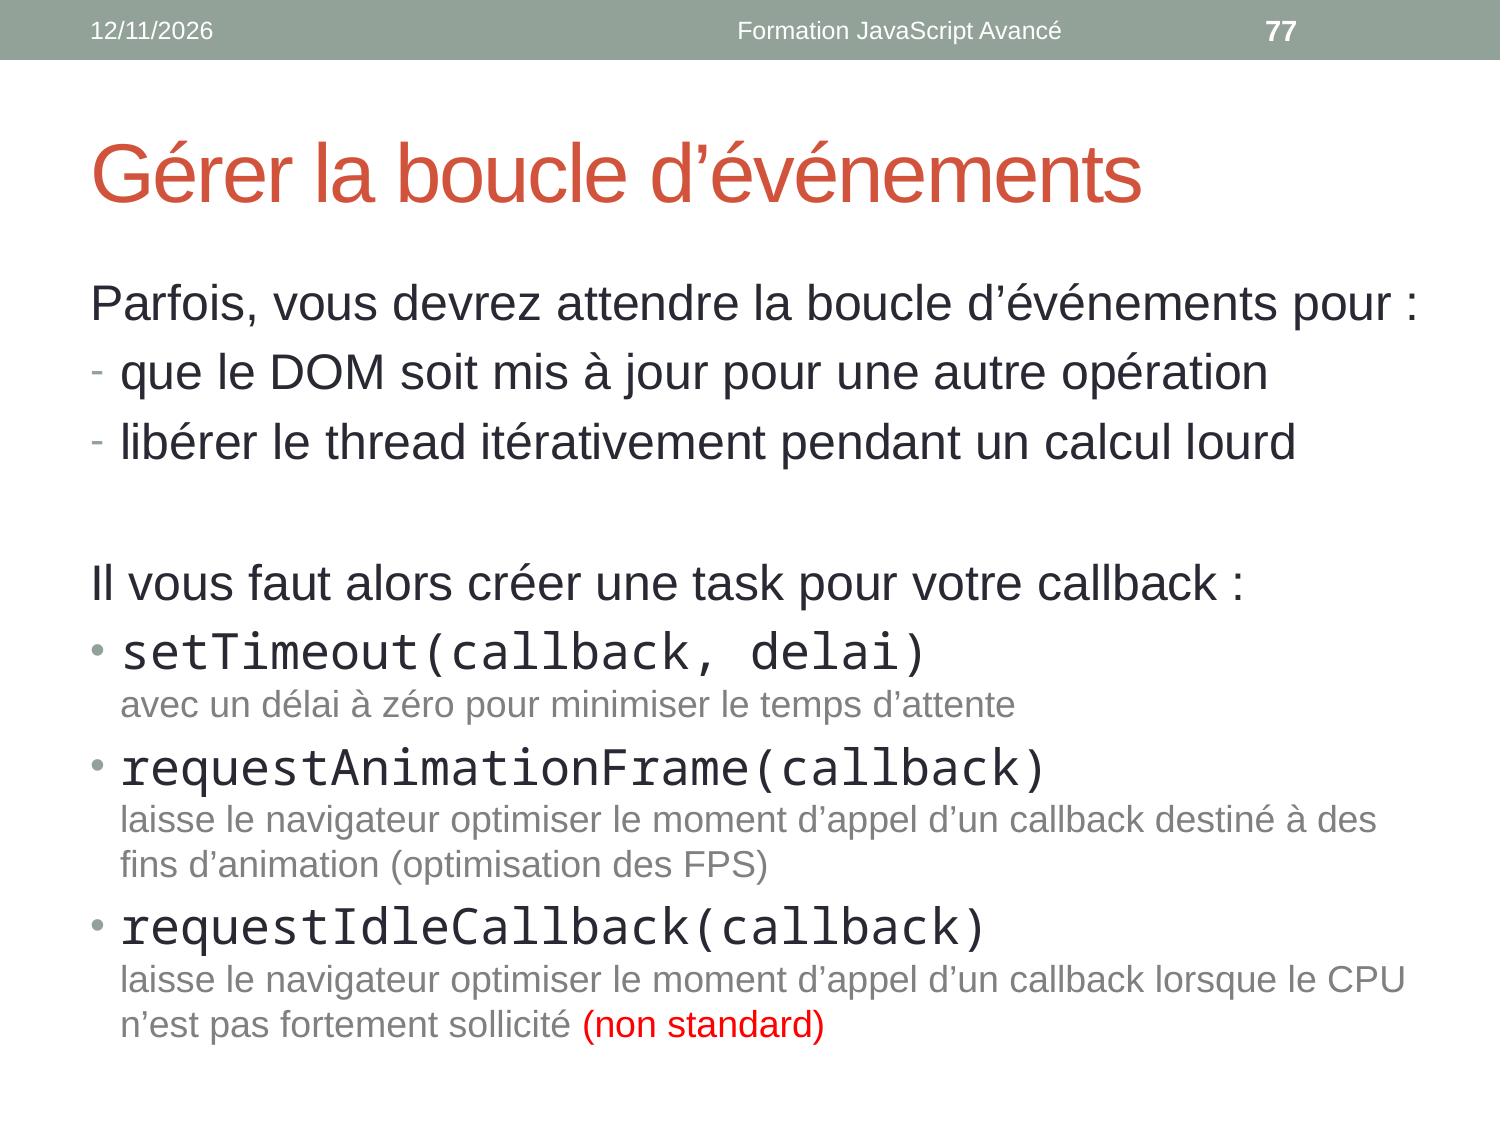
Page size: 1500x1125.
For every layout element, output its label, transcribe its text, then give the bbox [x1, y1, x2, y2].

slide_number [75, 3, 550, 57]
list Parfois, vous devrez attendre la boucle d’événements pour : que le DOM soit mis à jour pour une autre opération libérer le thread itérativement pendant un calcul lourd Il vous faut alors créer une task pour votre callback : setTimeout(callback, delai) avec un délai à zéro pour minimiser le temps d’attente requestAnimationFrame(callback) laisse le navigateur optimiser le moment d’appel d’un callback destiné à des fins d’animation (optimisation des FPS) requestIdleCallback(callback) laisse le navigateur optimiser le moment d’appel d’un callback lorsque le CPU n’est pas fortement sollicité (non standard) [75, 262, 1447, 1094]
footer Formation JavaScript Avancé [562, 3, 1238, 57]
title Gérer la boucle d’événements [75, 87, 1425, 250]
slide_number 77 [1250, 3, 1425, 57]
